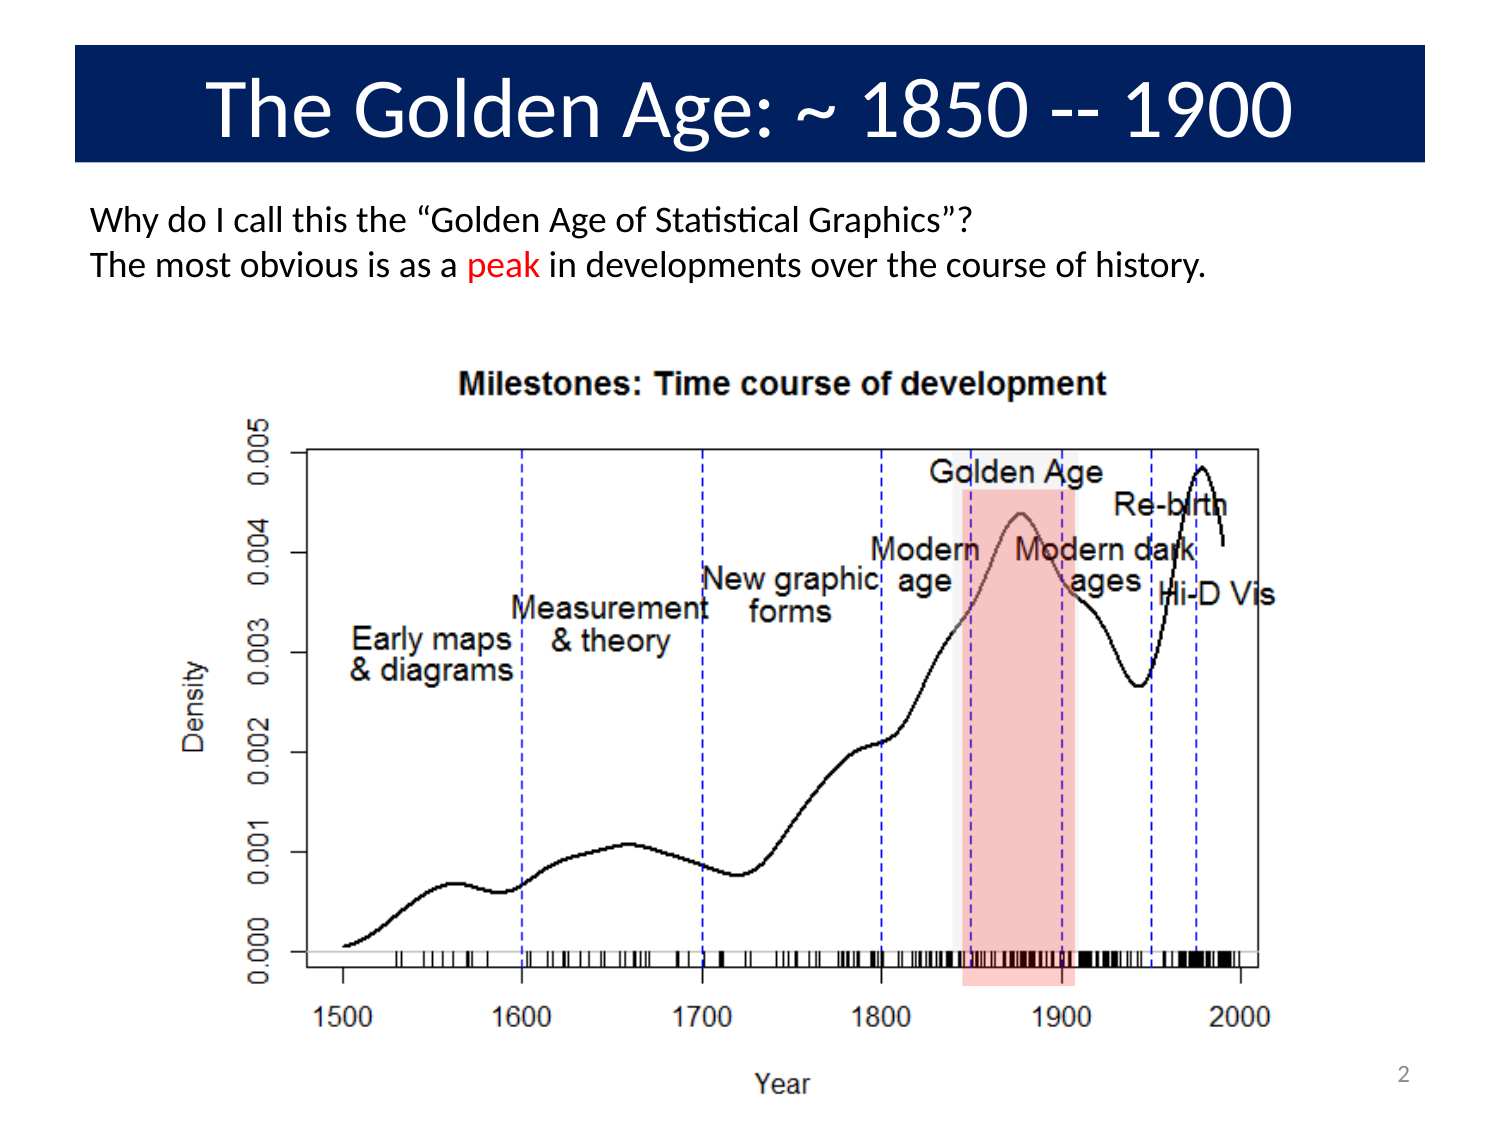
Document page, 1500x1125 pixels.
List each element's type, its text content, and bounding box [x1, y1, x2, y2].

picture [174, 349, 1281, 1102]
text_box Why do I call this the “Golden Age of Statistical Graphics”? The most obvious is as a peak in developments over the course of history. [74, 187, 1425, 293]
title The Golden Age: ~ 1850 -- 1900 [75, 45, 1425, 163]
slide_number 2 [1284, 1042, 1425, 1103]
